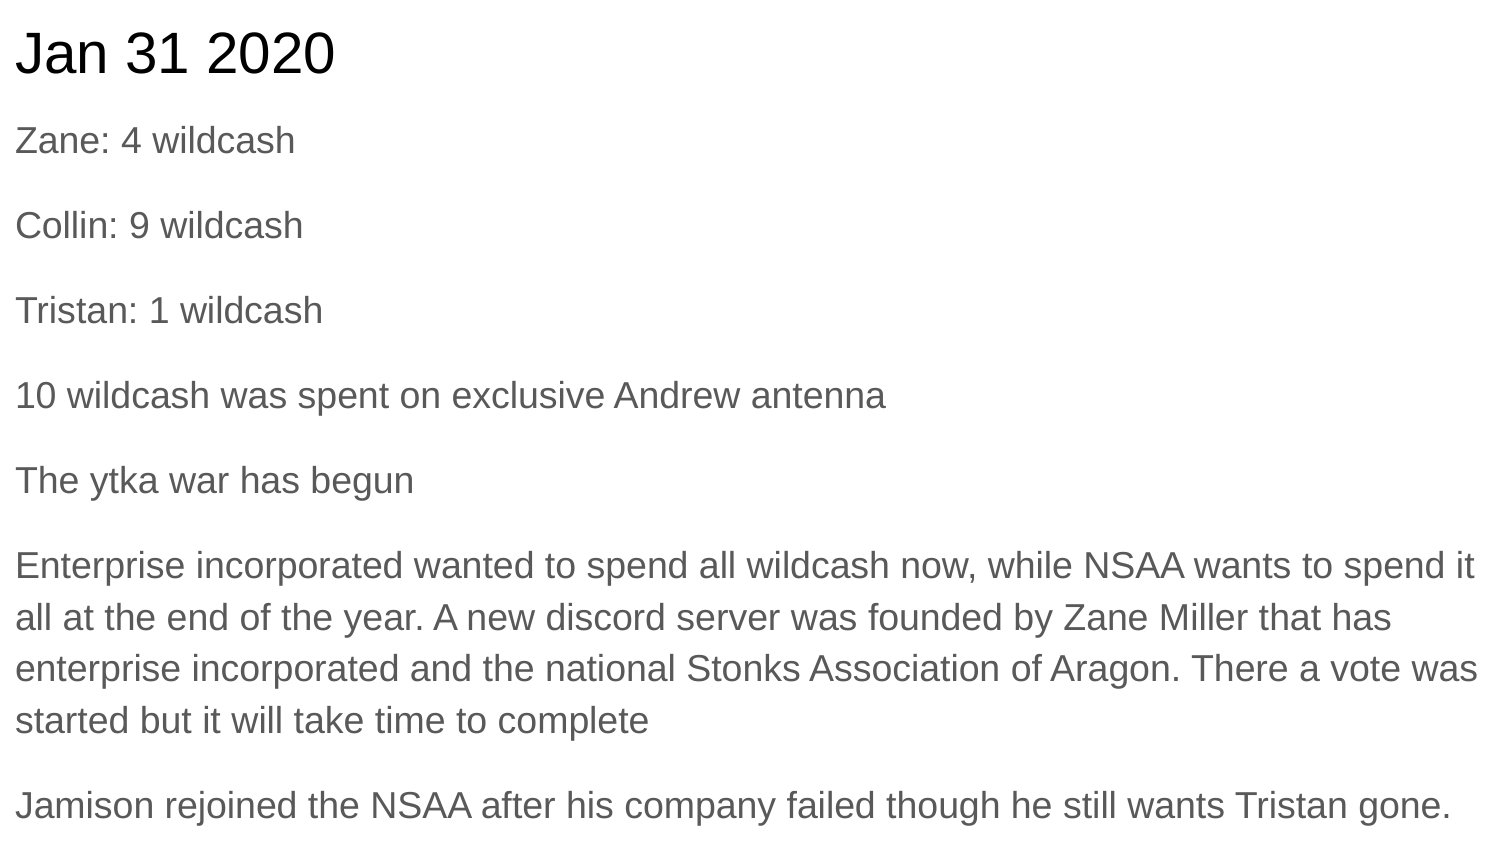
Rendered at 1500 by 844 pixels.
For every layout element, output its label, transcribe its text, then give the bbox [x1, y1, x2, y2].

list Zane: 4 wildcash Collin: 9 wildcash Tristan: 1 wildcash 10 wildcash was spent on exclusive Andrew antenna The ytka war has begun Enterprise incorporated wanted to spend all wildcash now, while NSAA wants to spend it all at the end of the year. A new discord server was founded by Zane Miller that has enterprise incorporated and the national Stonks Association of Aragon. There a vote was started but it will take time to complete Jamison rejoined the NSAA after his company failed though he still wants Tristan gone. [0, 93, 1500, 844]
title Jan 31 2020 [0, 0, 1398, 93]
